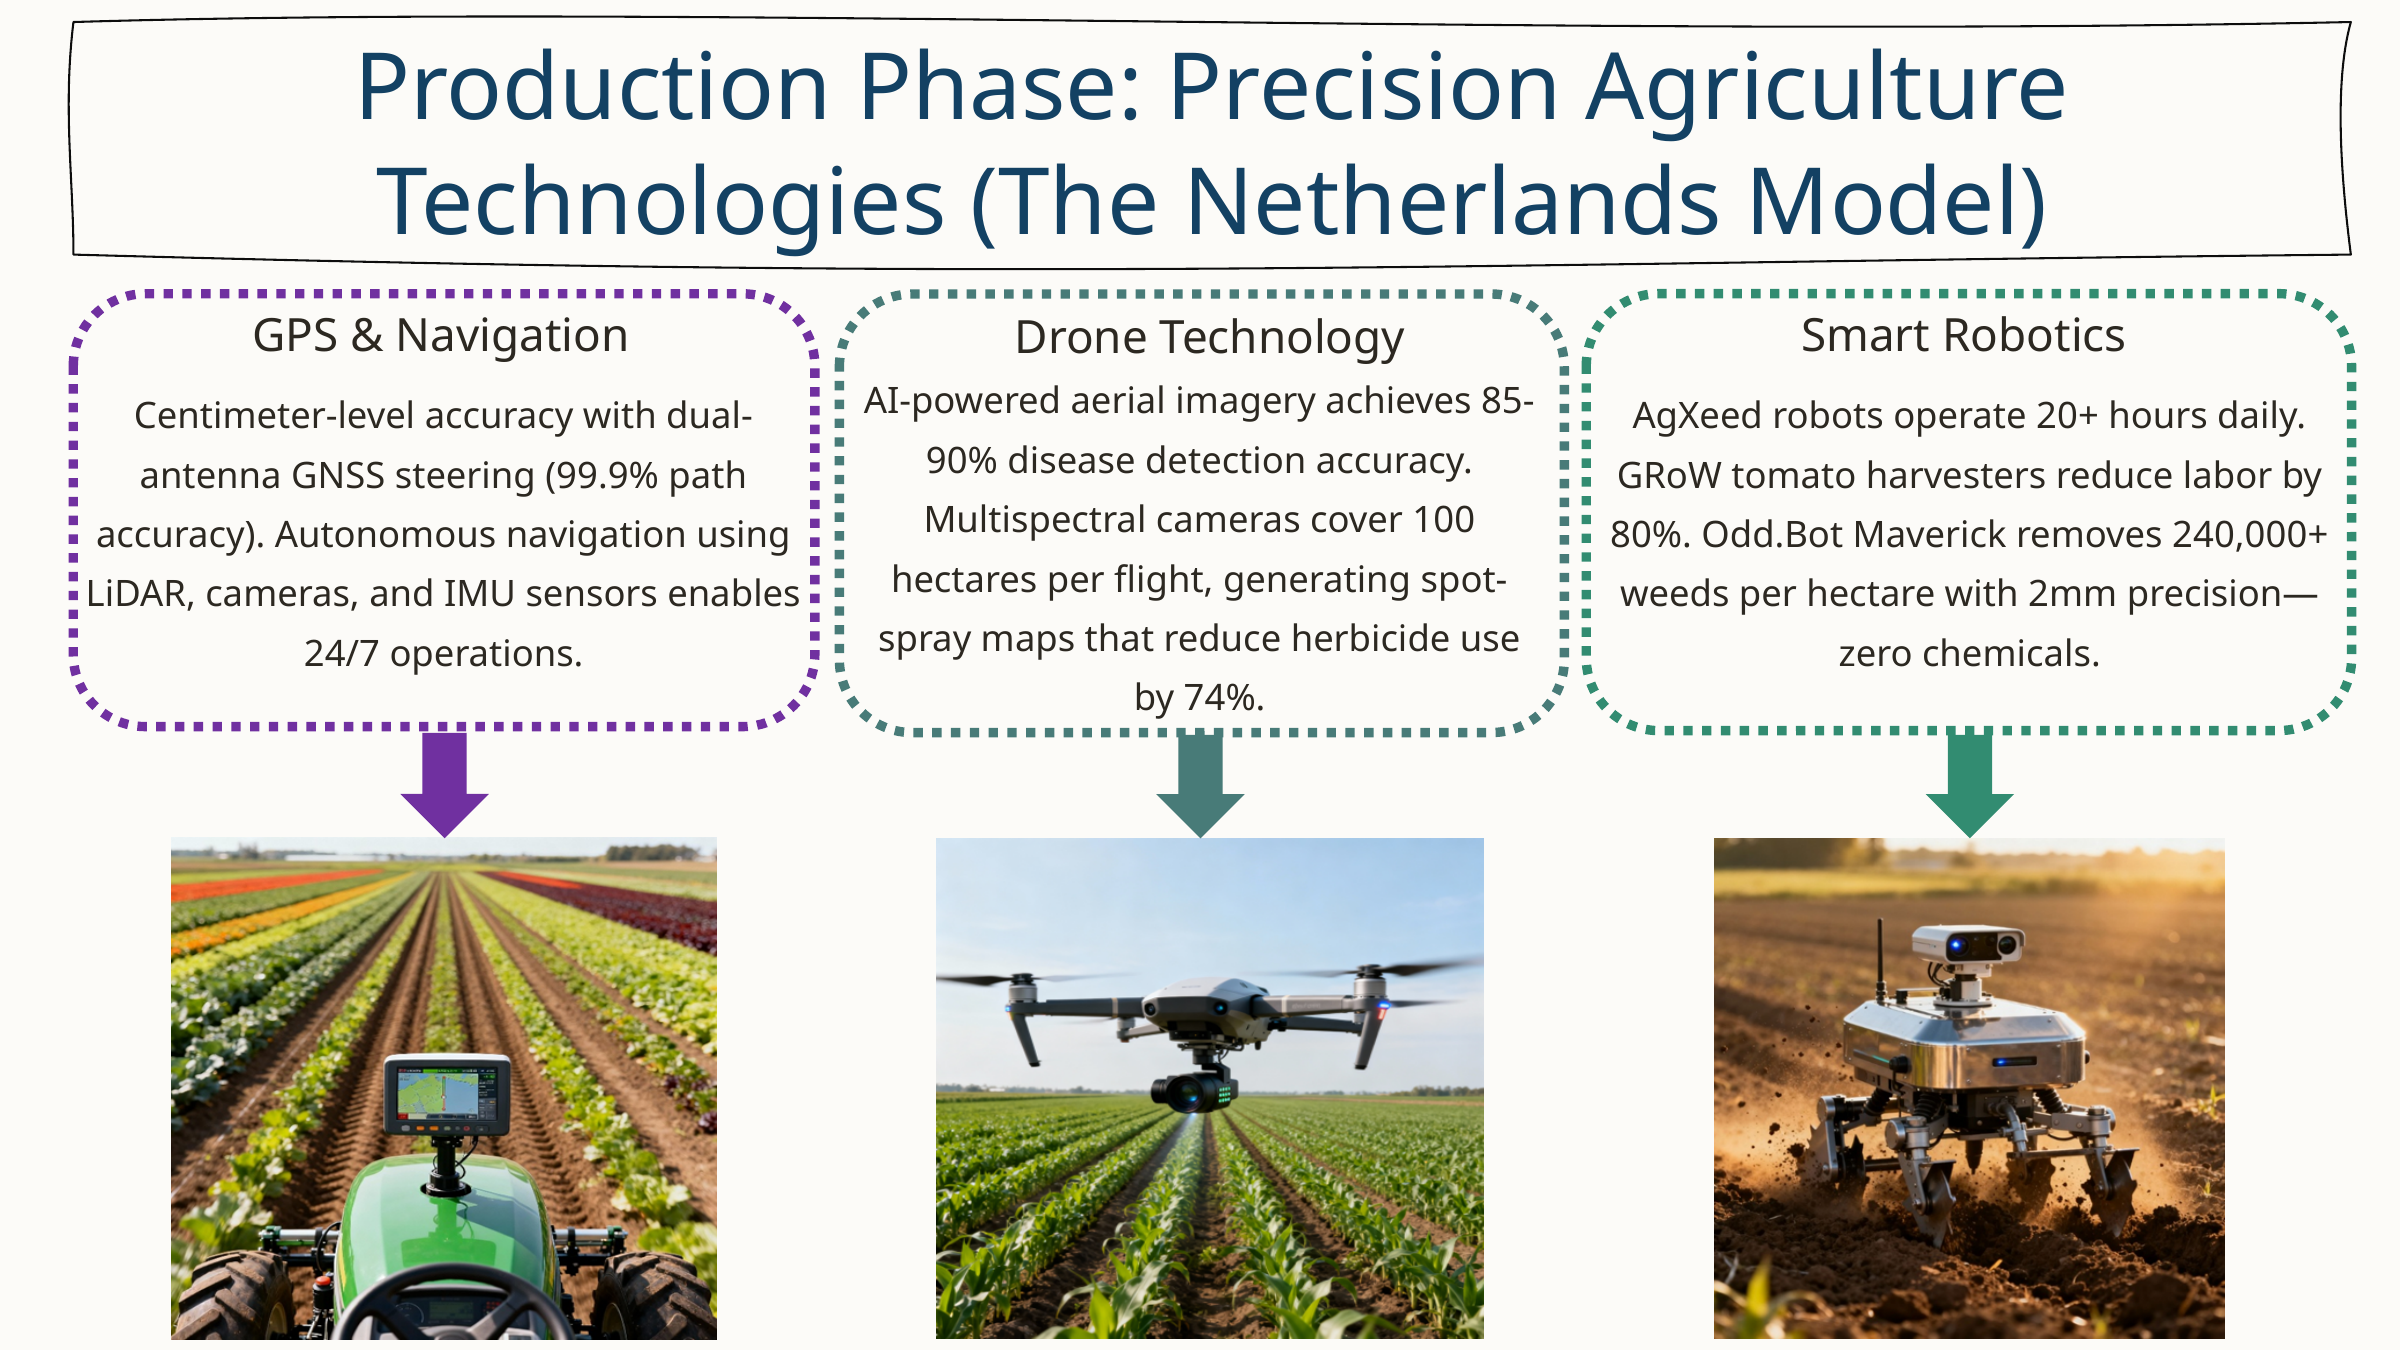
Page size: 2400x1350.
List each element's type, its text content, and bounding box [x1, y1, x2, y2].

text_box [1156, 733, 1248, 838]
picture [936, 838, 1484, 1339]
text_box [1925, 733, 2017, 838]
text_box Production Phase: Precision Agriculture Technologies (The Netherlands Model) [68, 16, 2351, 270]
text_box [73, 293, 2352, 733]
picture [1714, 838, 2225, 1339]
picture [171, 837, 717, 1340]
text_box [399, 733, 489, 837]
